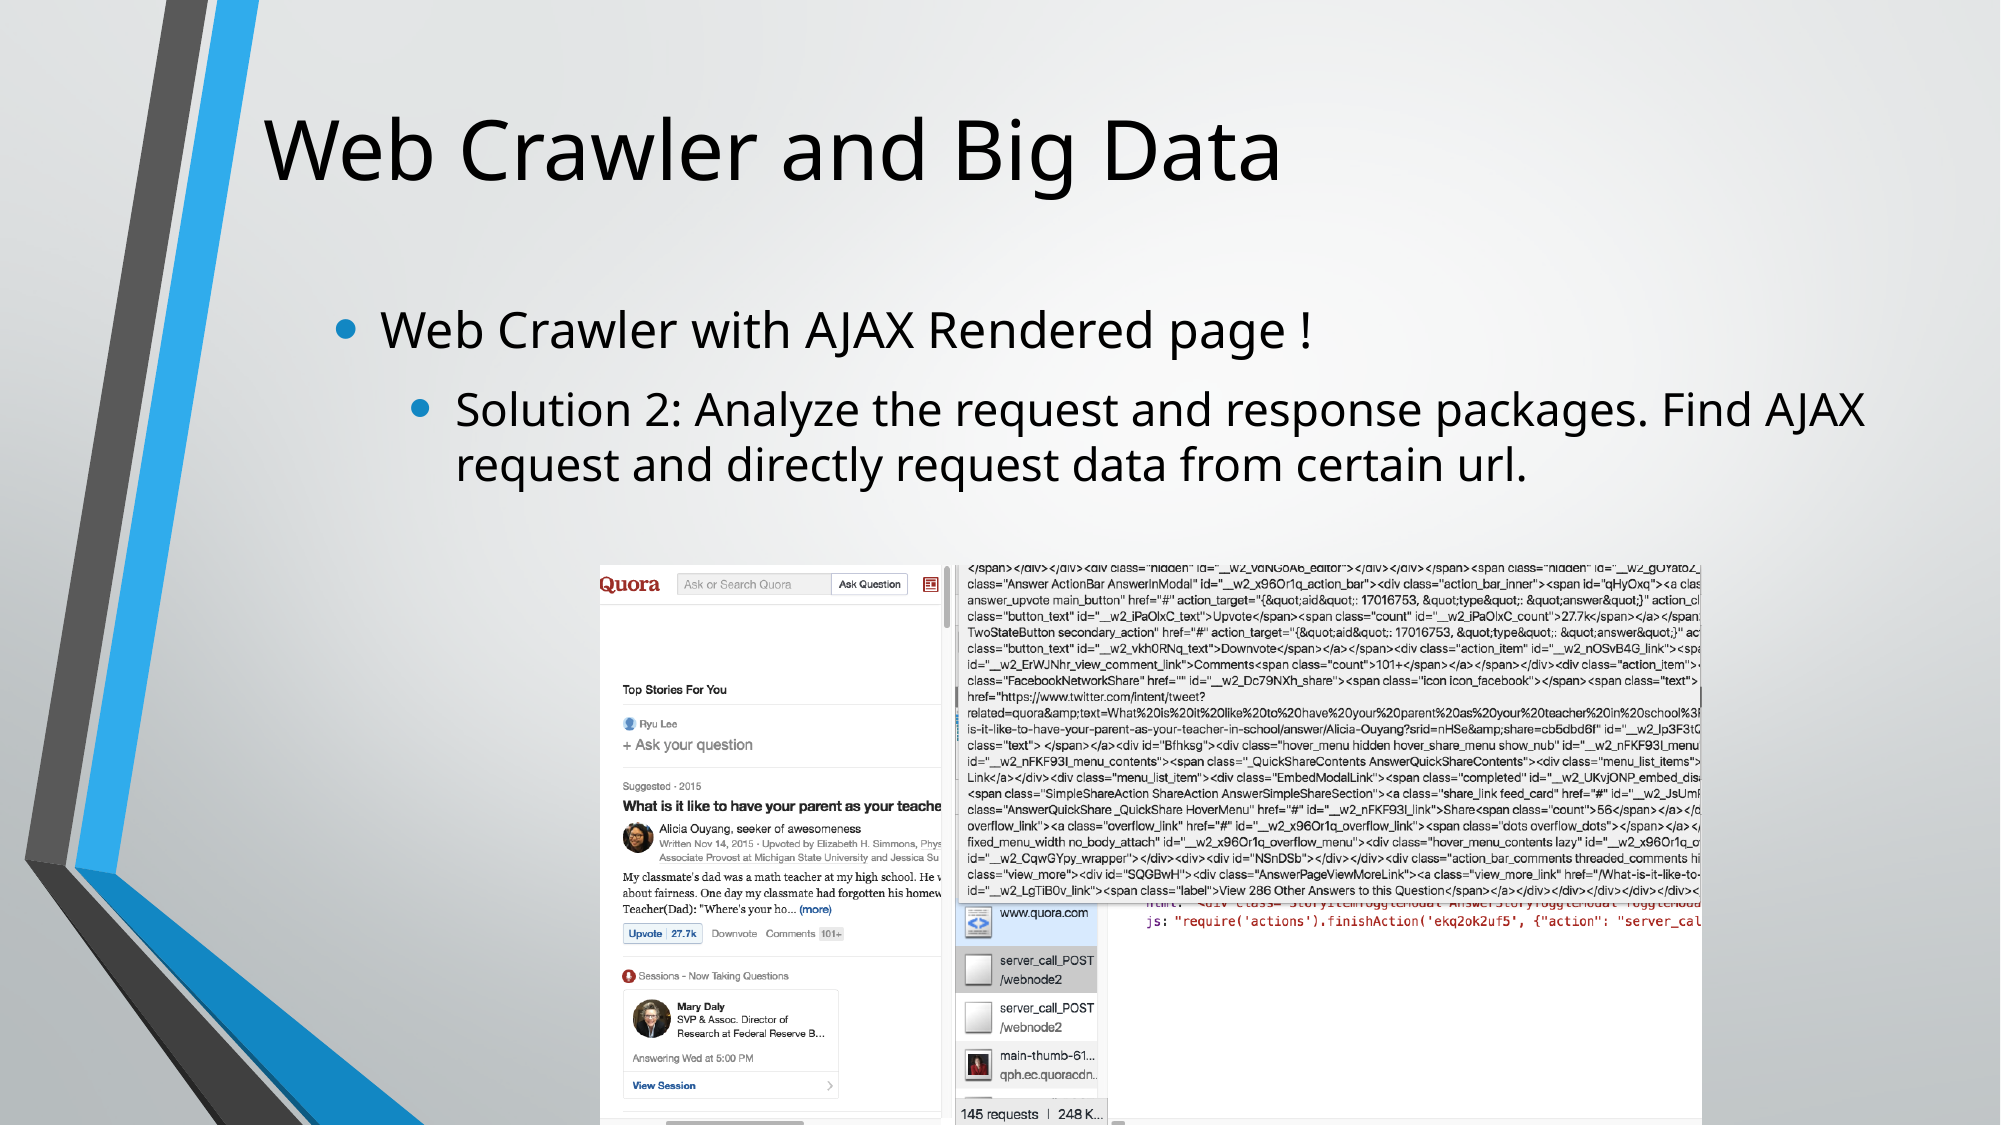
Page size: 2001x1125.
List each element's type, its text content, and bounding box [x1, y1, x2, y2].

list Web Crawler with AJAX Rendered page ! Solution 2: Analyze the request and response packages. Find AJAX request and directly request data from certain url. [243, 291, 1887, 950]
title Web Crawler and Big Data [248, 3, 1892, 292]
picture [599, 564, 1702, 1125]
